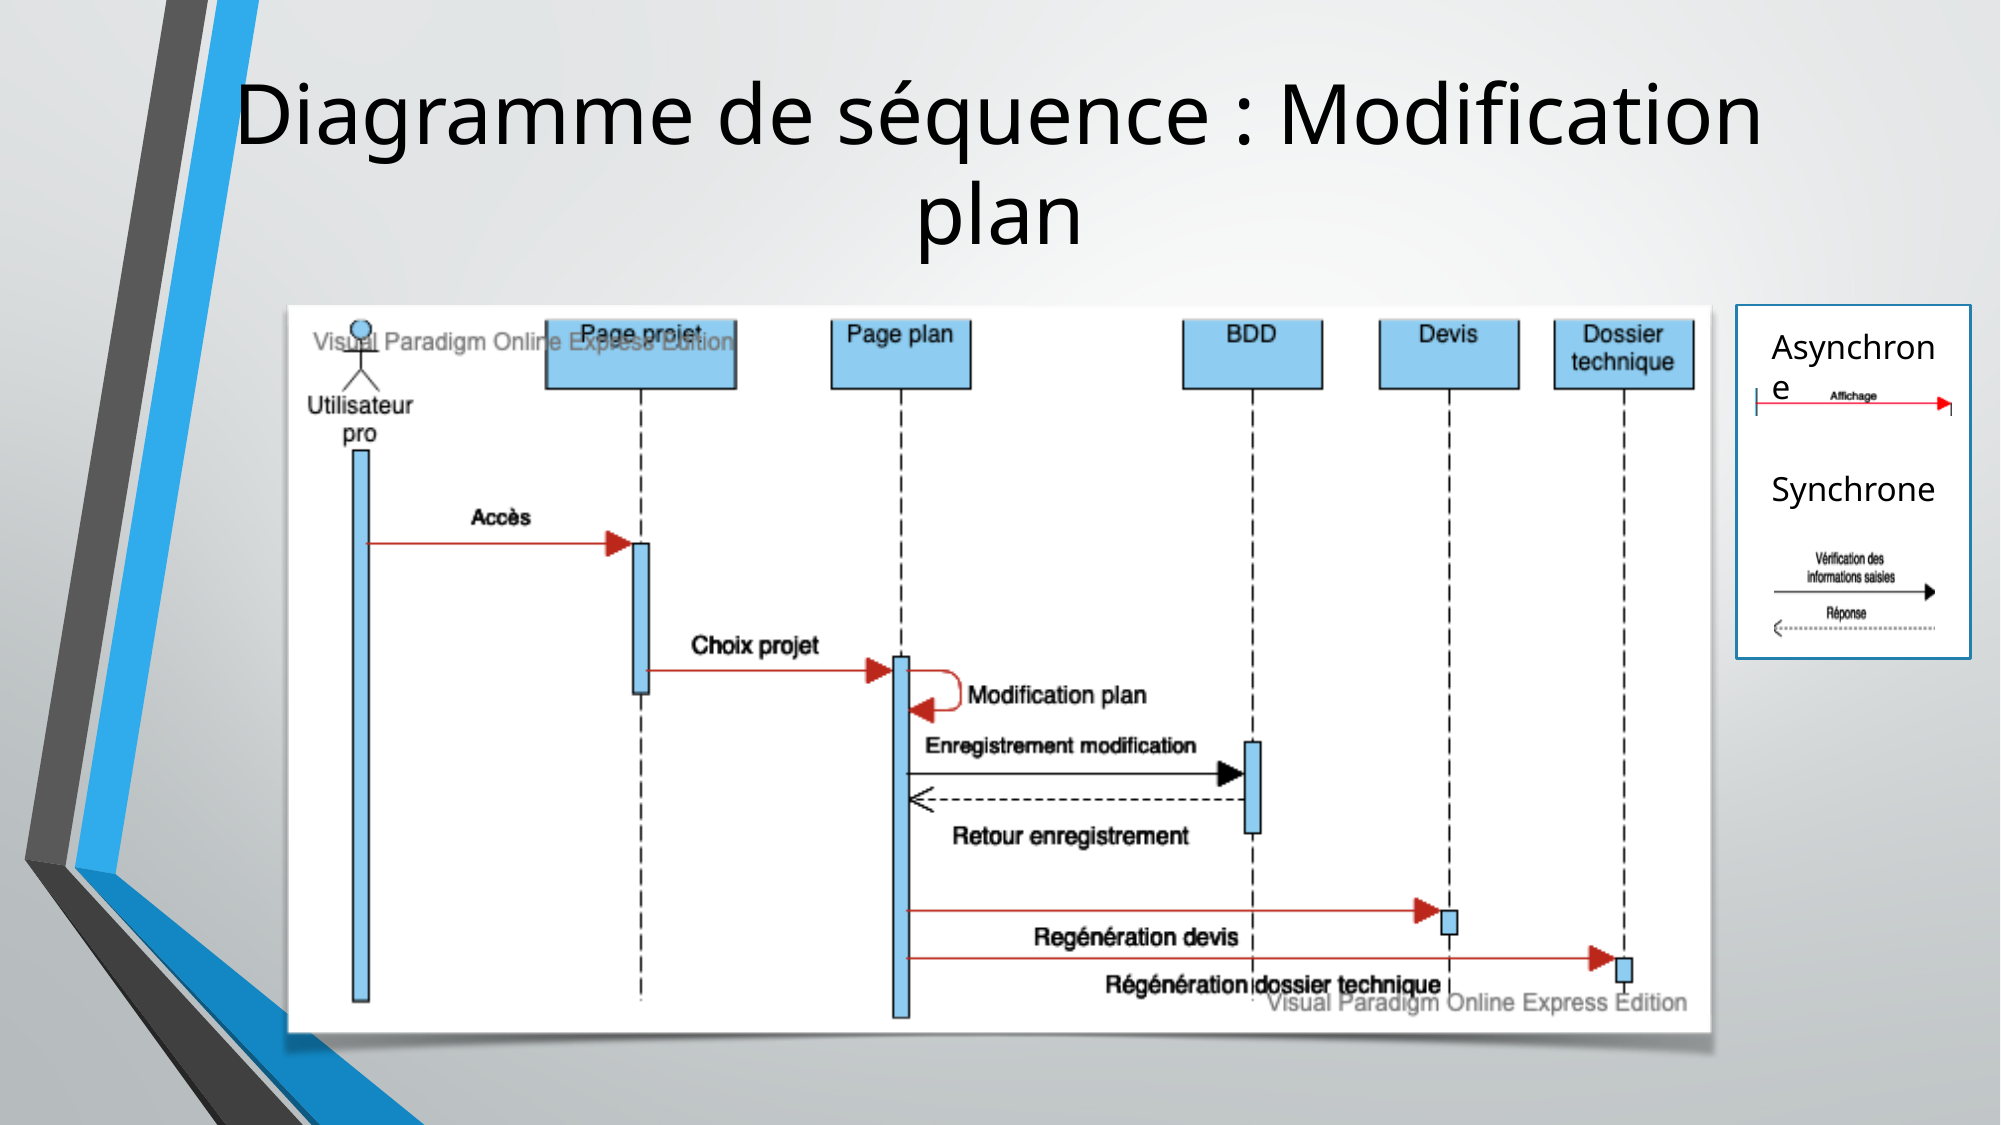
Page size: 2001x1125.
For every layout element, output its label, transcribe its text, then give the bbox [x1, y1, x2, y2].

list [281, 304, 1719, 1062]
picture [1755, 387, 1952, 416]
text_box [1735, 304, 1972, 660]
title Diagramme de séquence : Modification plan [178, 17, 1822, 306]
picture [1774, 549, 1936, 643]
text_box Asynchrone [1756, 318, 1953, 414]
text_box Synchrone [1756, 460, 1952, 516]
